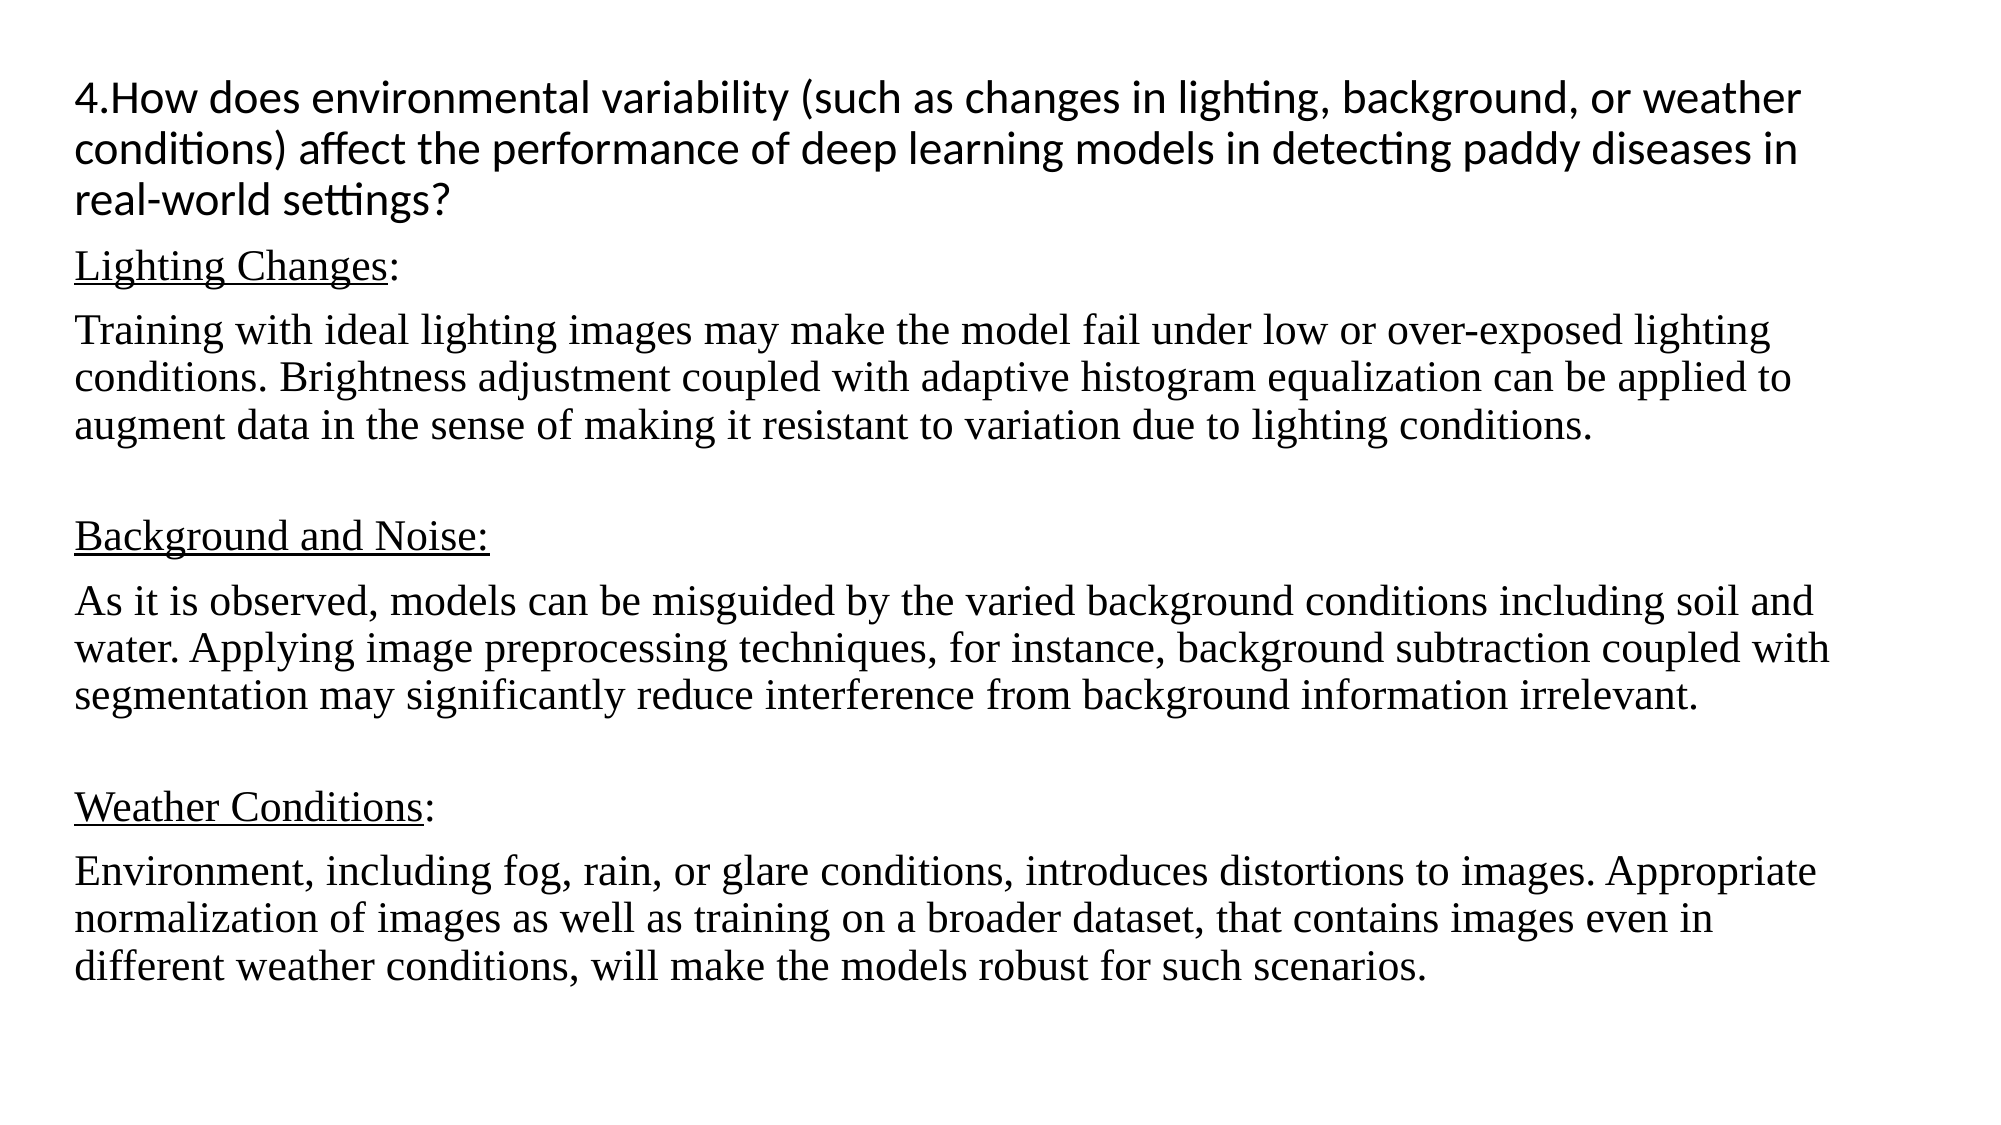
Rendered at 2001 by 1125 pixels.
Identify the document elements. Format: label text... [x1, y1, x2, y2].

list 4.How does environmental variability (such as changes in lighting, background, or weather conditions) affect the performance of deep learning models in detecting paddy diseases in real-world settings? Lighting Changes: Training with ideal lighting images may make the model fail under low or over-exposed lighting conditions. Brightness adjustment coupled with adaptive histogram equalization can be applied to augment data in the sense of making it resistant to variation due to lighting conditions. Background and Noise: As it is observed, models can be misguided by the varied background conditions including soil and water. Applying image preprocessing techniques, for instance, background subtraction coupled with segmentation may significantly reduce interference from background information irrelevant. Weather Conditions: Environment, including fog, rain, or glare conditions, introduces distortions to images. Appropriate normalization of images as well as training on a broader dataset, that contains images even in different weather conditions, will make the models robust for such scenarios. [59, 65, 1863, 1014]
